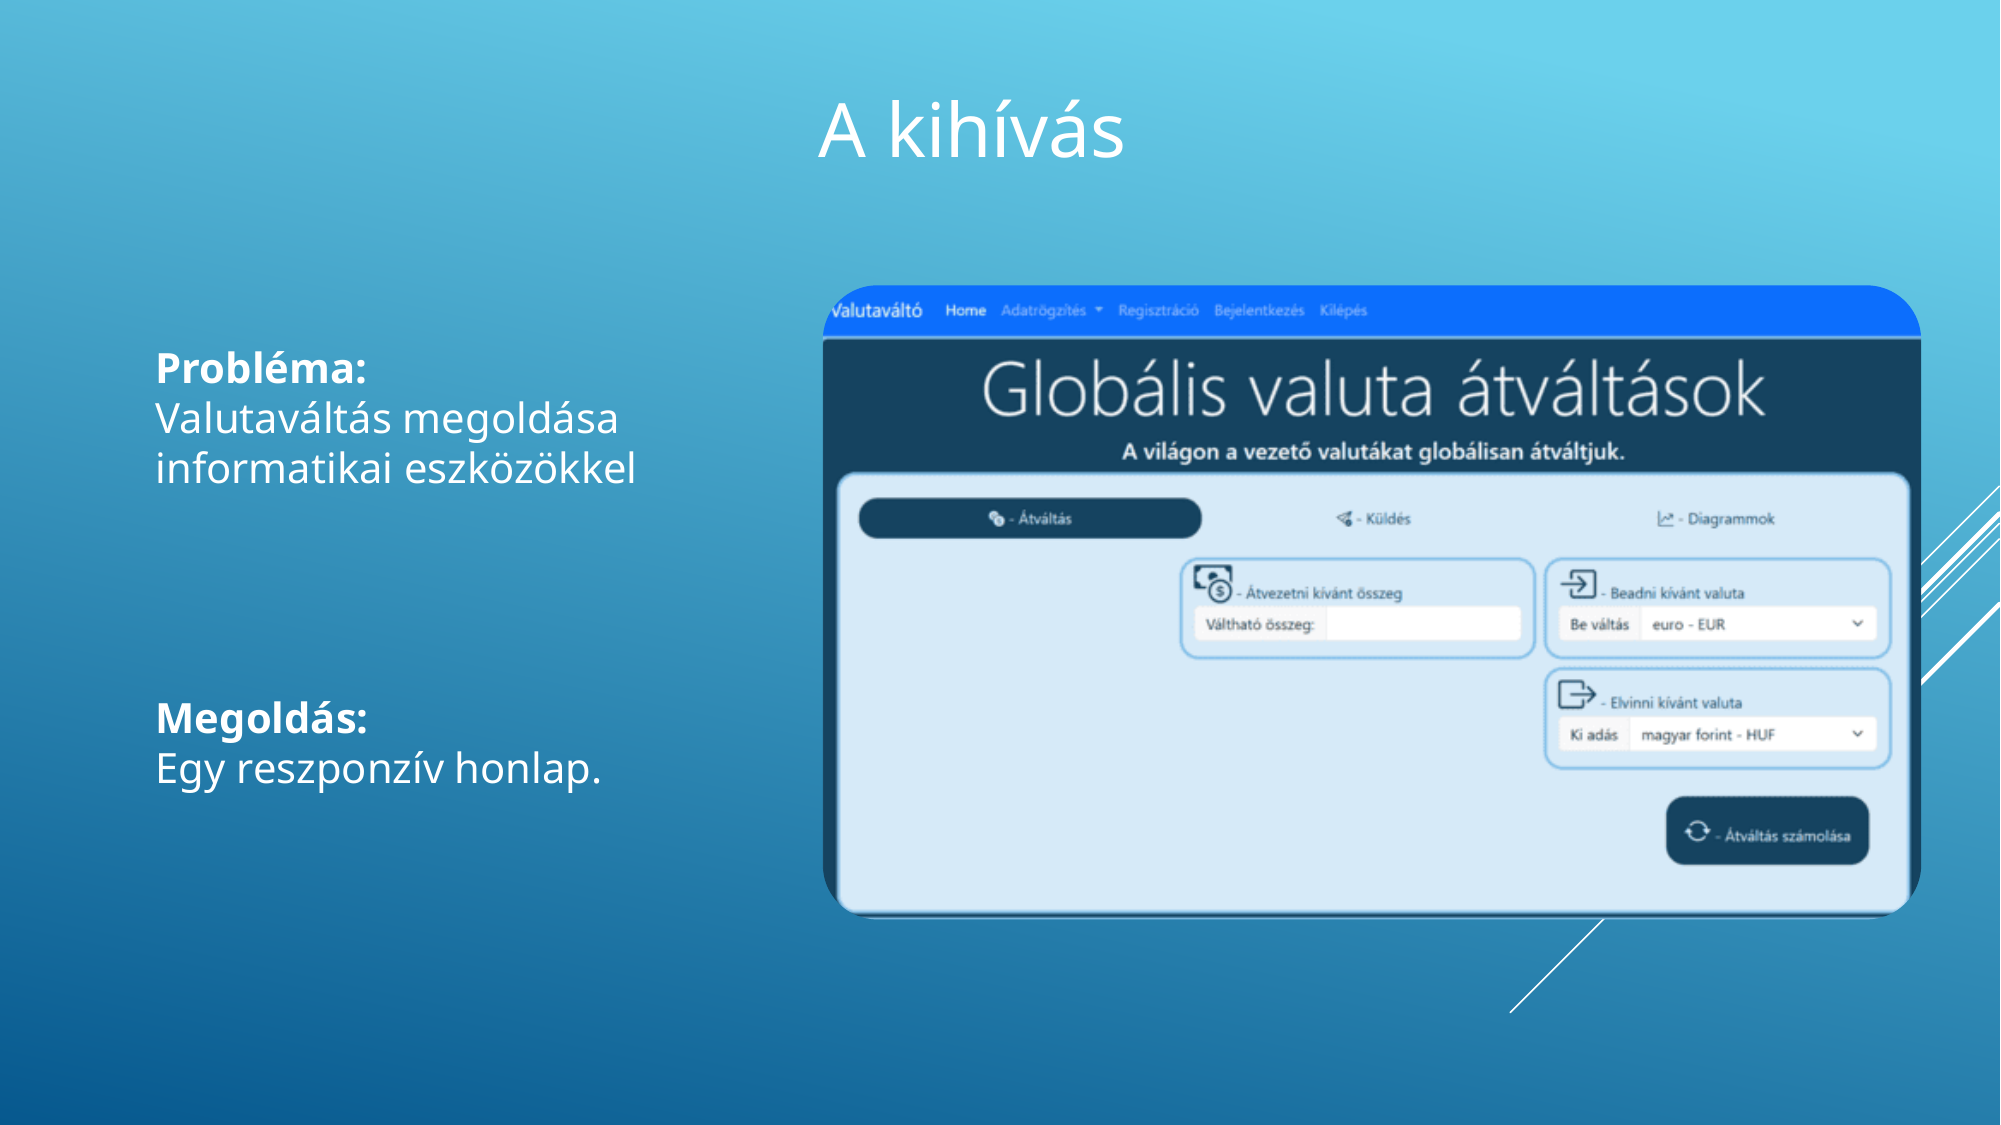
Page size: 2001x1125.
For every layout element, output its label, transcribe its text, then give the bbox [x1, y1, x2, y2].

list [822, 285, 1922, 920]
text_box Probléma: Valutaváltás megoldása informatikai eszközökkel Megoldás: Egy reszponzív honlap. [140, 334, 726, 800]
text_box A kihívás [171, 74, 1775, 180]
